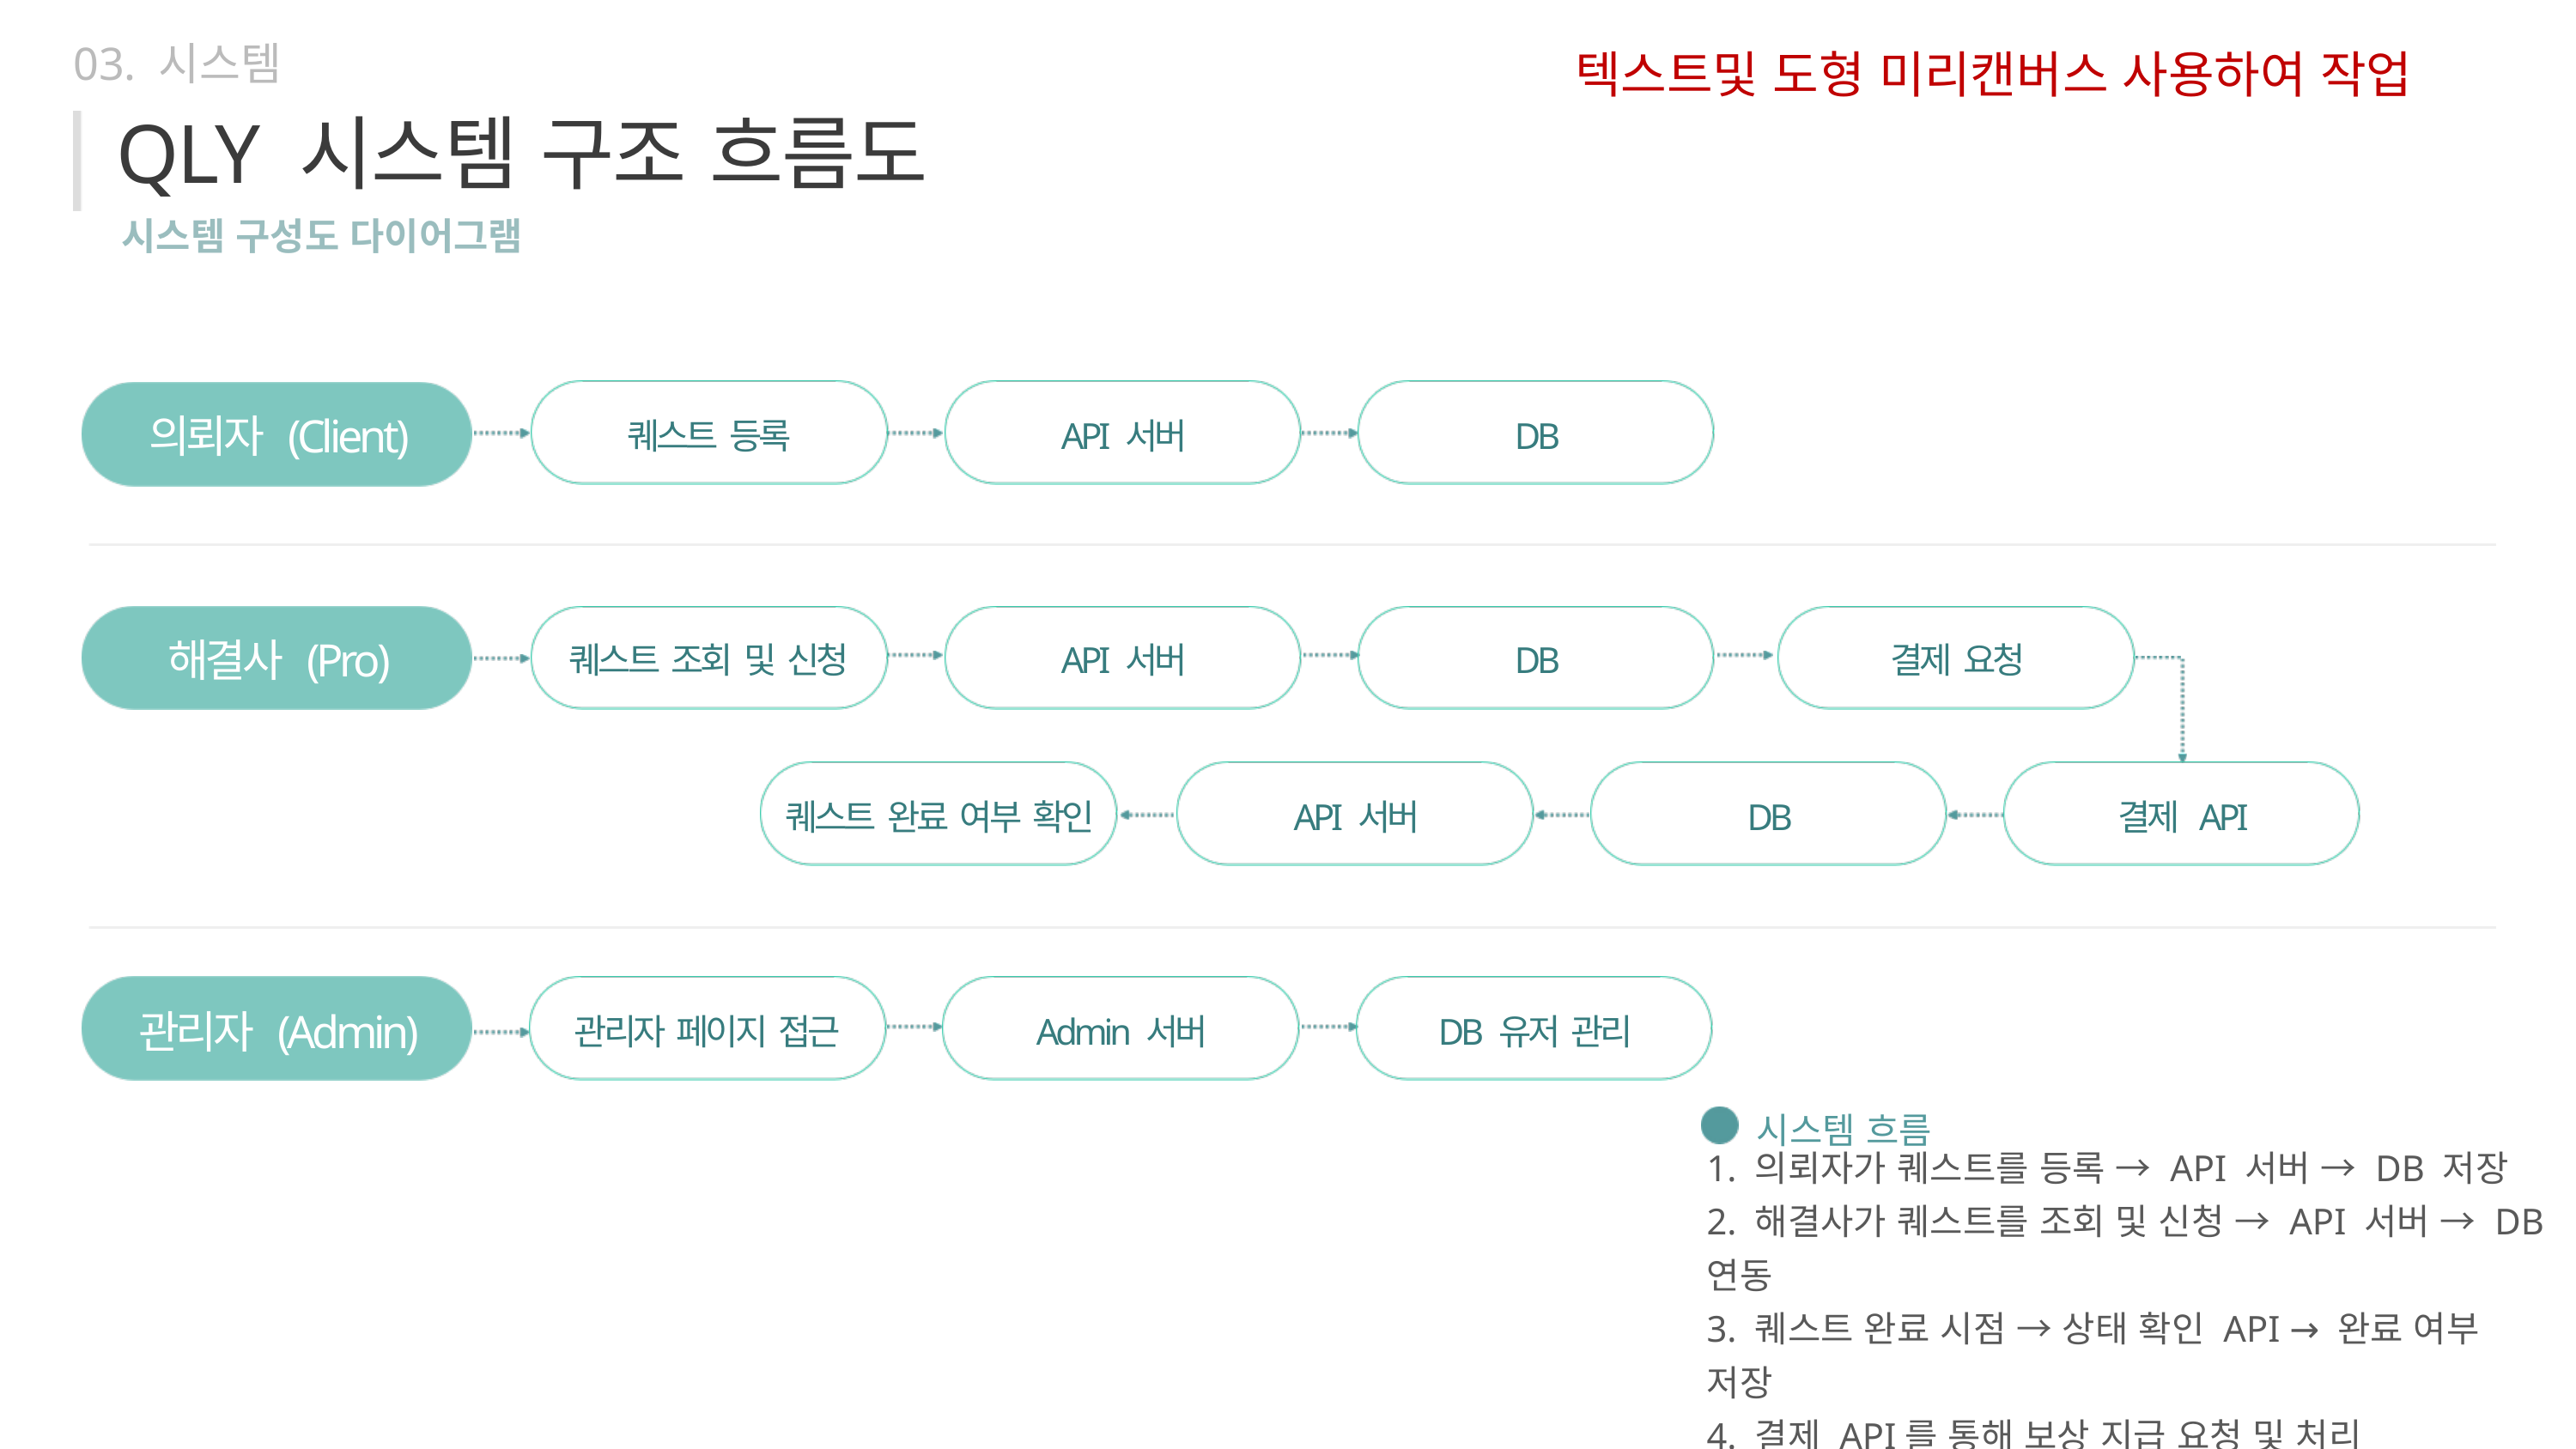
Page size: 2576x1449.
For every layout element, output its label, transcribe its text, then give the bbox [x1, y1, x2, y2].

picture [73, 110, 82, 211]
text_box 텍스트및 도형 미리캔버스 사용하여 작업​ [1562, 36, 2576, 110]
text_box 시스템 구성도 다이어그램 [121, 214, 1140, 269]
picture [1303, 605, 1773, 711]
picture [760, 761, 1174, 866]
text_box 시스템 흐름 [1756, 1099, 2004, 1150]
picture [82, 605, 530, 711]
text_box QLY 시스템 구조 흐름도 [116, 98, 1236, 211]
picture [82, 382, 530, 487]
text_box 03. 시스템 [73, 37, 1139, 100]
picture [1700, 1106, 1740, 1145]
picture [82, 976, 1301, 1081]
picture [531, 380, 1716, 485]
picture [87, 925, 2496, 929]
picture [531, 605, 1303, 711]
text_box 1. 의뢰자가 퀘스트를 등록 → API 서버 → DB 저장 2. 해결사가 퀘스트를 조회 및 신청 → API 서버 → DB 연동 3. 퀘스트 완료 시점 → 상태 확인 API → 완료 여부 저장 4. 결제 API를 통해 보상 지급 요청 및 처리 [1706, 1189, 2546, 1403]
picture [1176, 605, 2362, 866]
picture [1302, 976, 1715, 1081]
